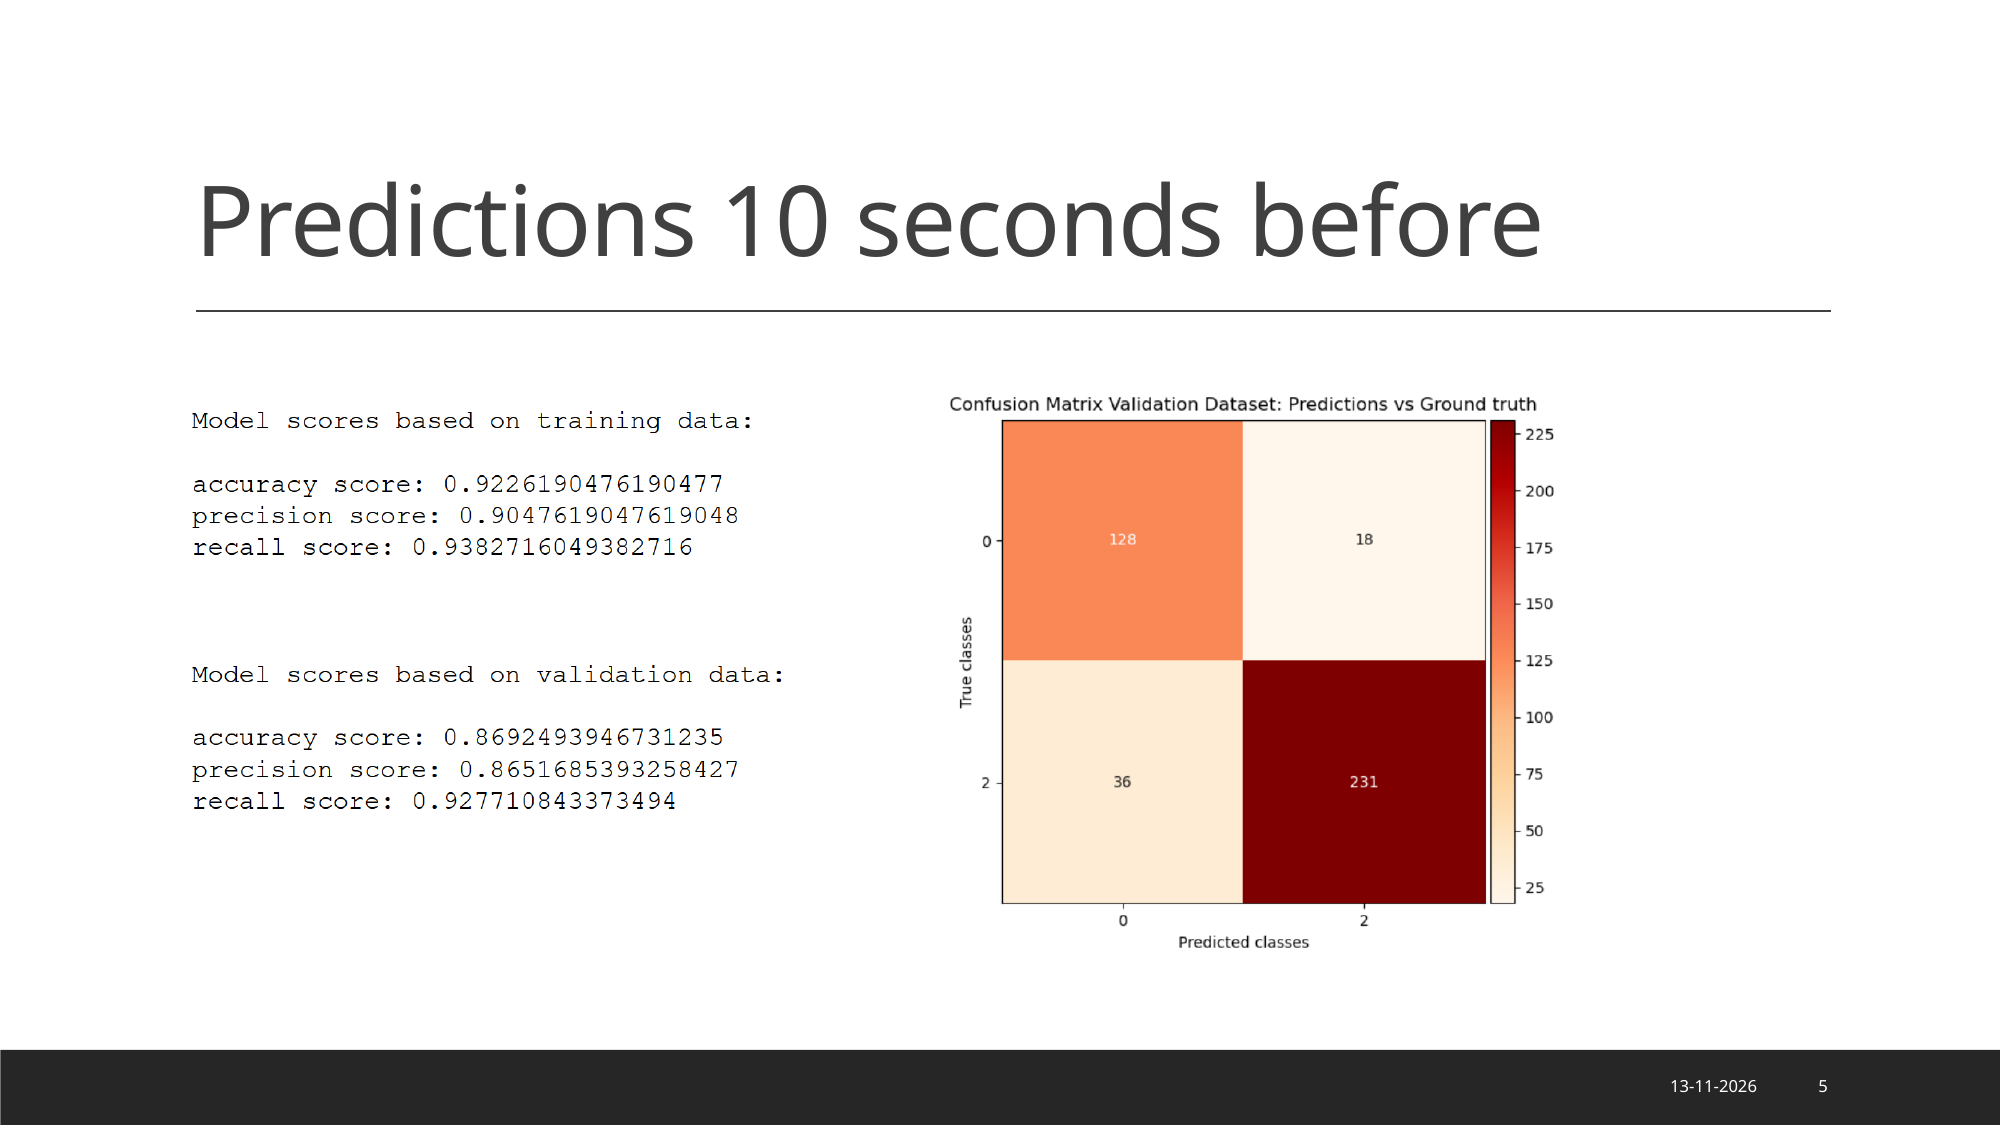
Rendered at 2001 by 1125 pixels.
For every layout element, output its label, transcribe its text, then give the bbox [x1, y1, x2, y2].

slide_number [1348, 1057, 1773, 1118]
picture [939, 388, 1561, 964]
slide_number 5 [1803, 1057, 1932, 1118]
title Predictions 10 seconds before [180, 47, 1830, 285]
picture [179, 402, 799, 837]
list [180, 345, 1830, 963]
